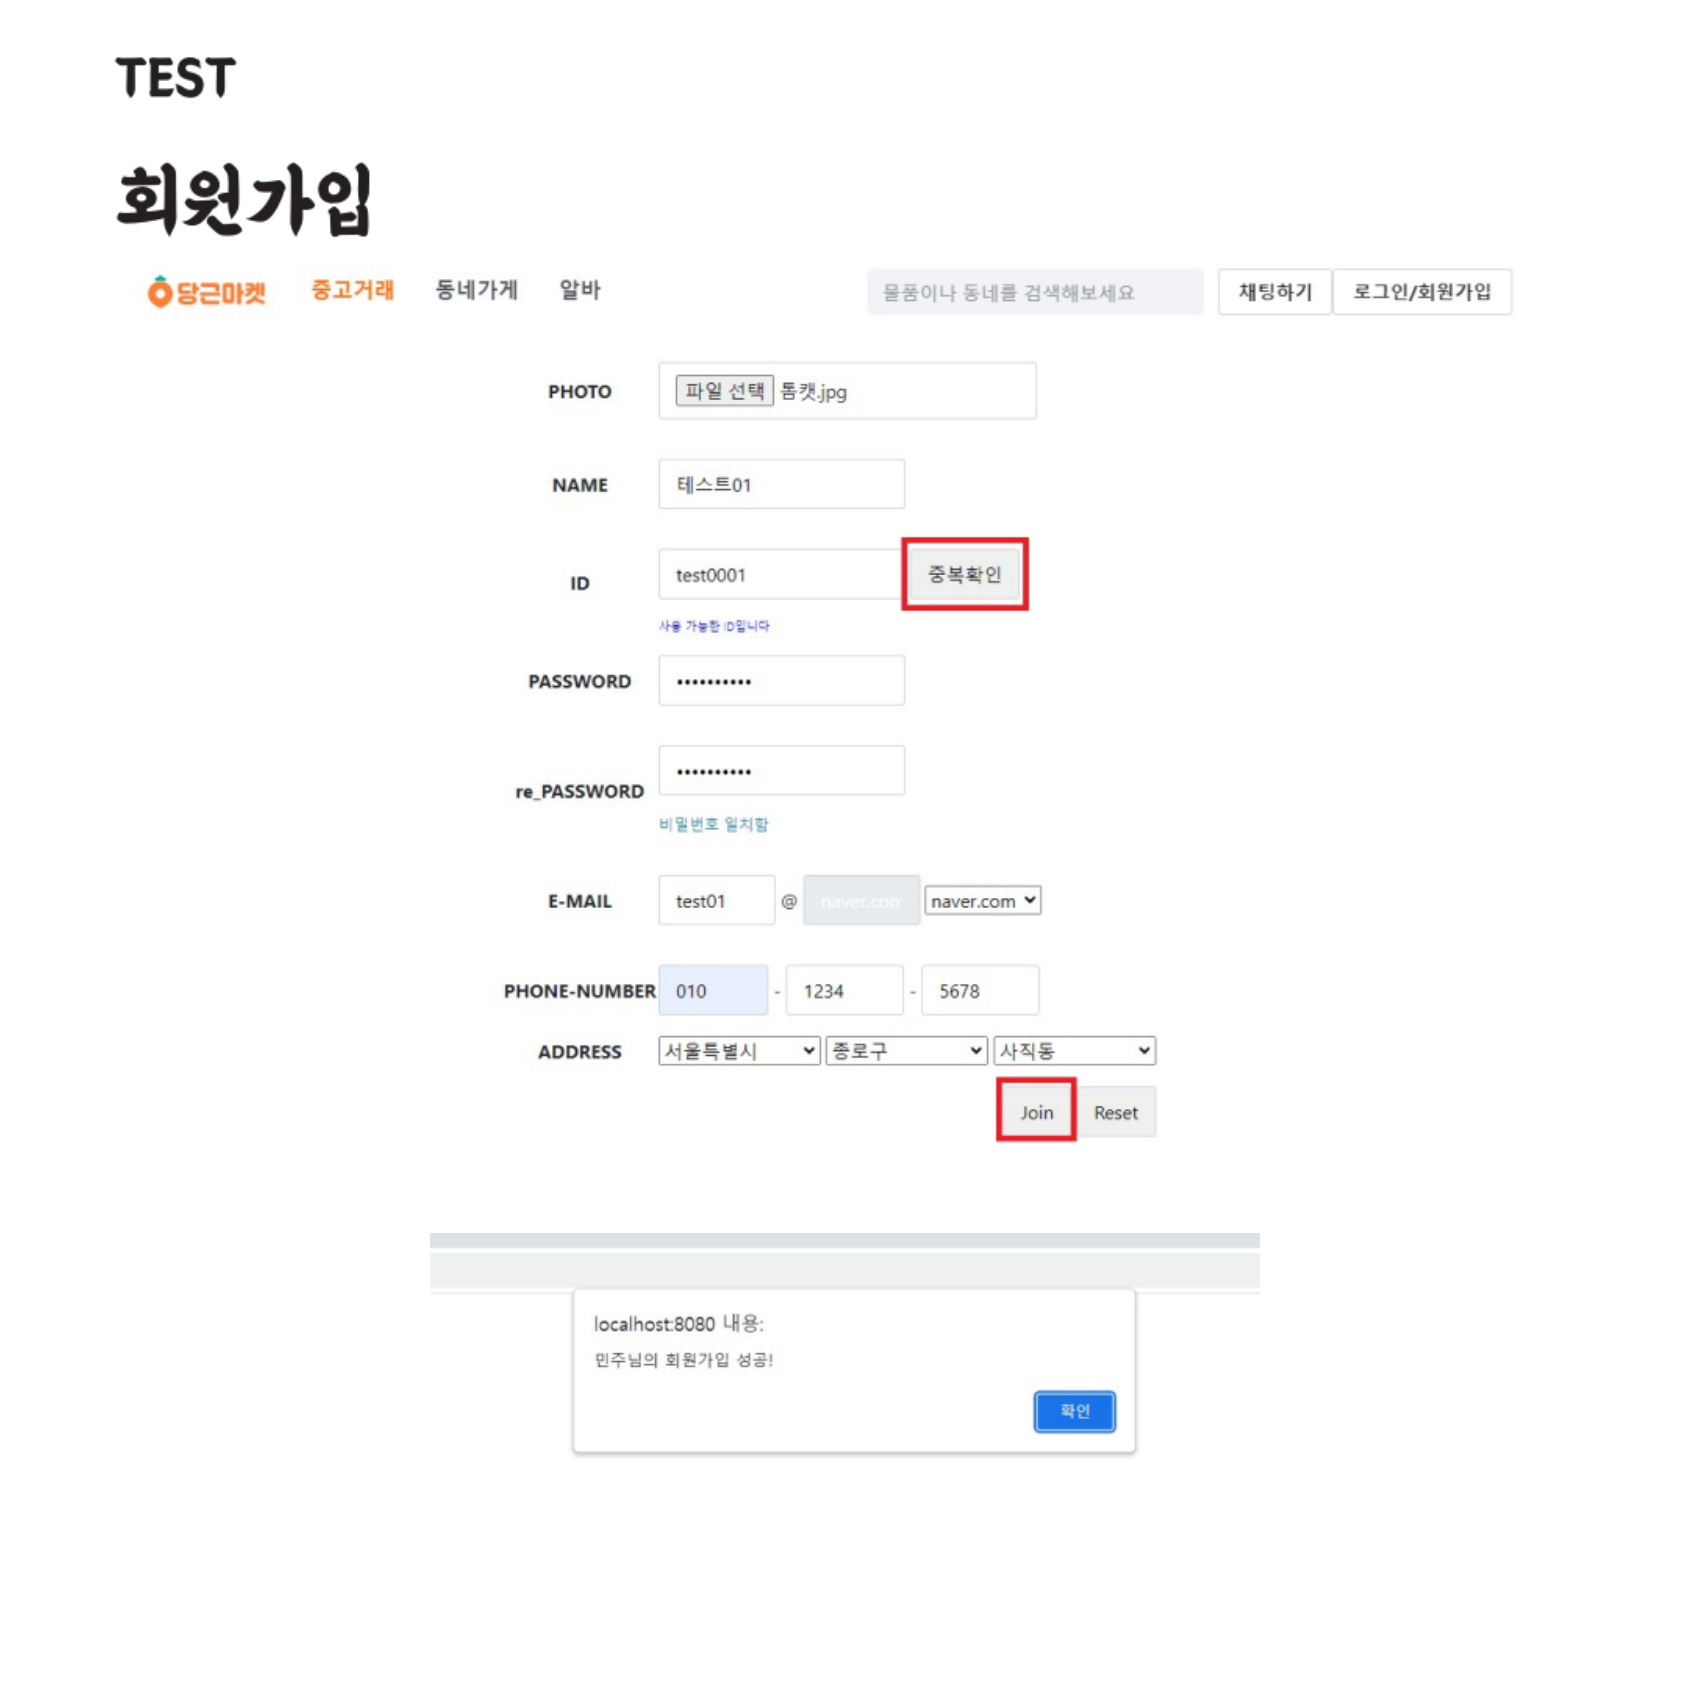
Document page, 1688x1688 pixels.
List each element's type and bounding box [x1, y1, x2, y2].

picture [91, 14, 450, 338]
text_box [132, 264, 1528, 1144]
text_box [430, 1233, 1260, 1601]
